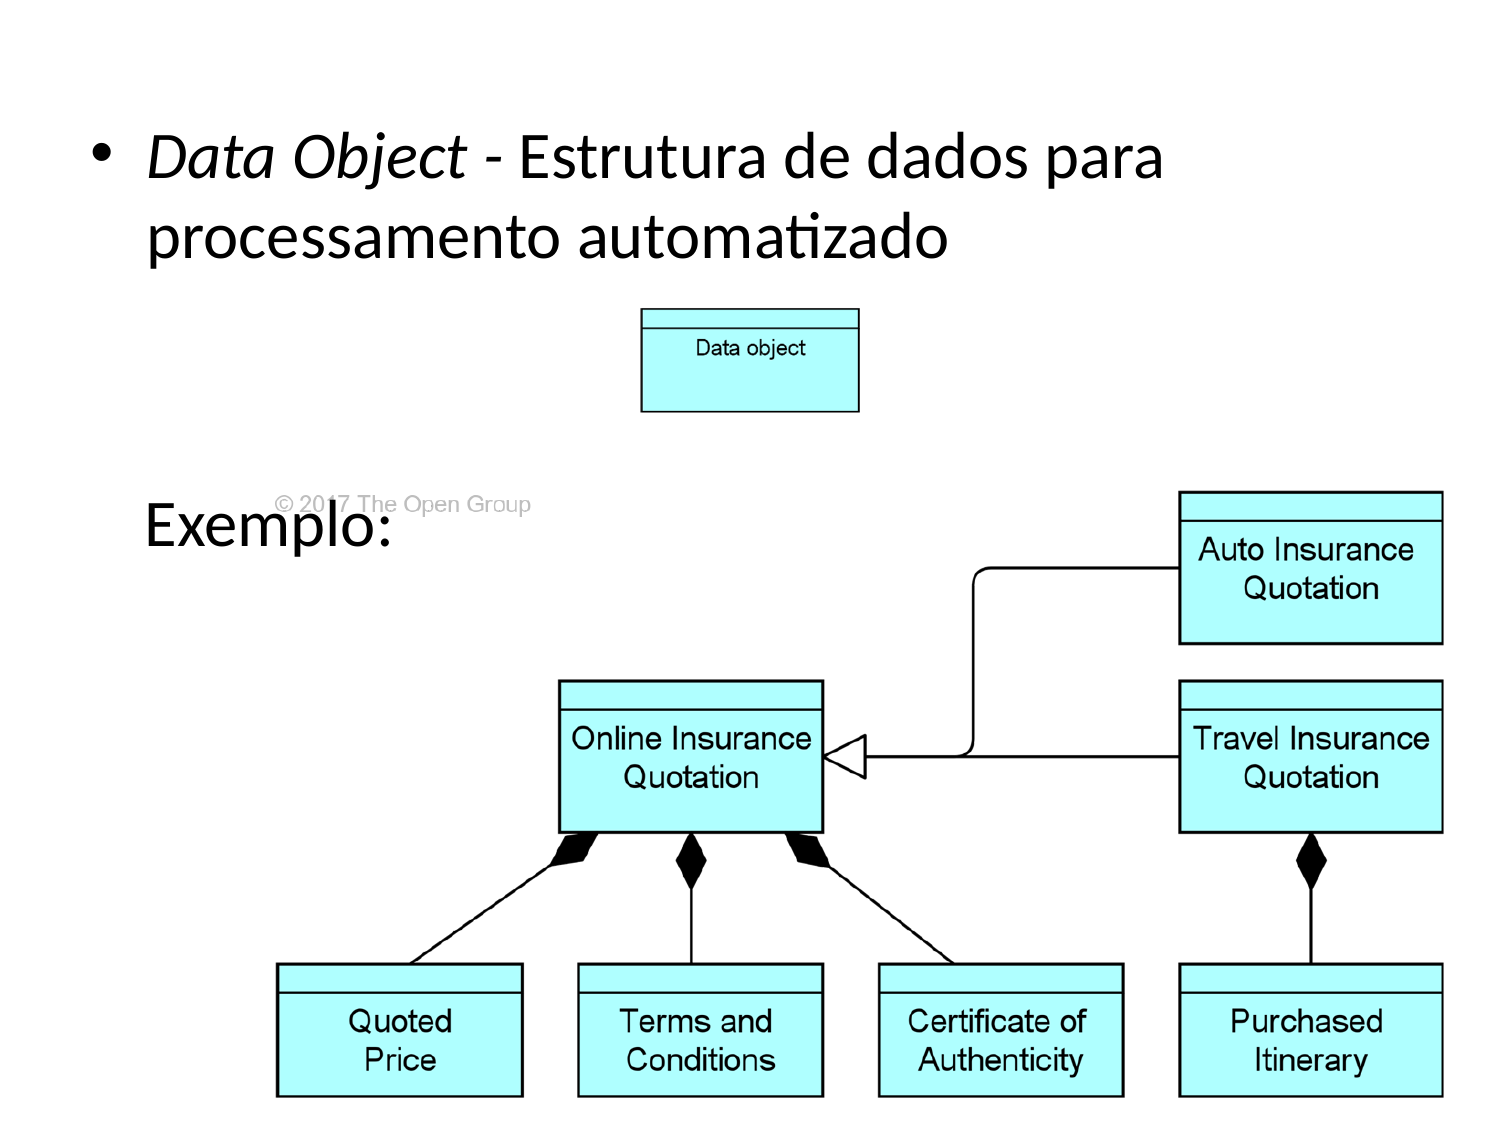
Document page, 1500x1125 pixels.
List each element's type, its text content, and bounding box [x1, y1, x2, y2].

picture [640, 307, 860, 413]
list Data Object - Estrutura de dados para processamento automatizado [75, 104, 1425, 1005]
picture [275, 490, 1444, 1099]
text_box Exemplo: [129, 472, 410, 568]
